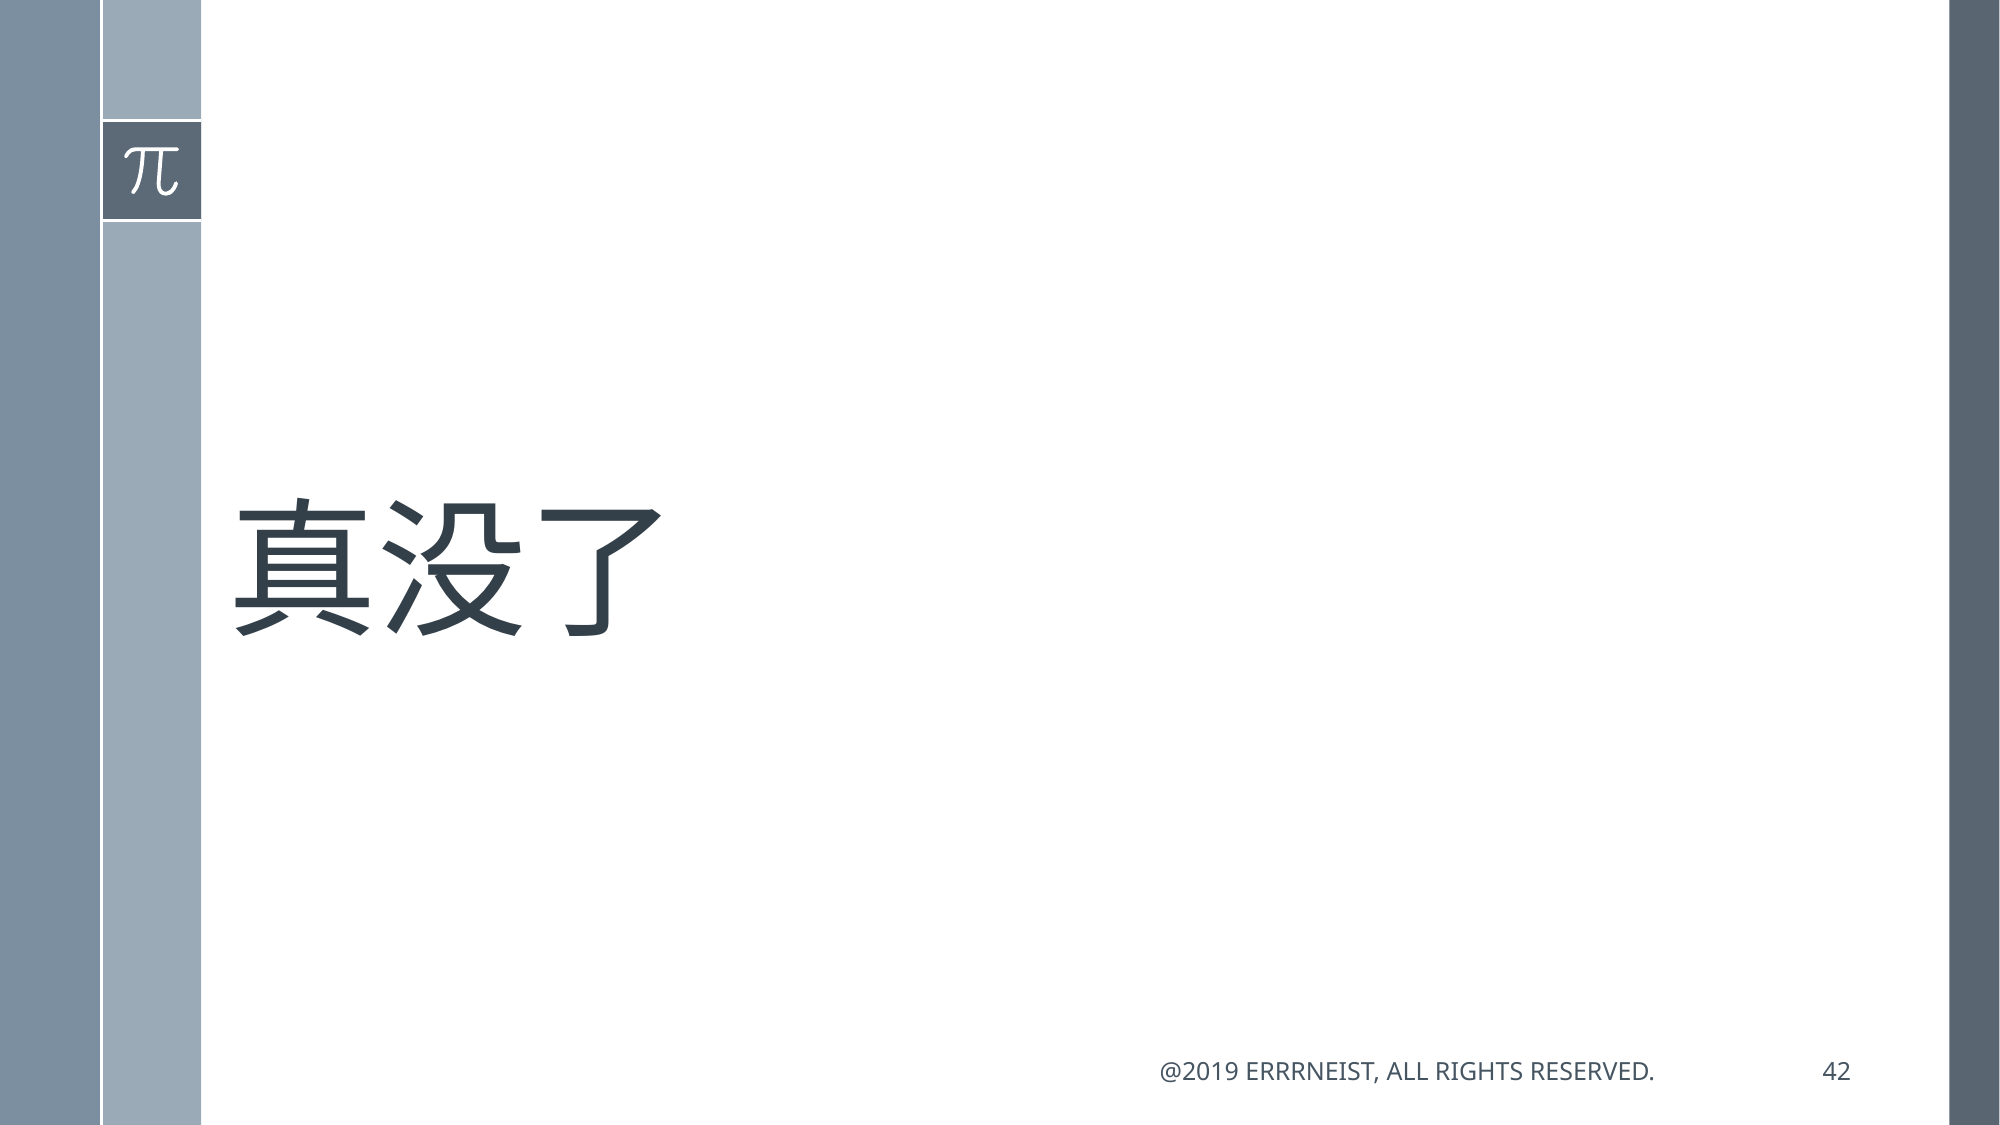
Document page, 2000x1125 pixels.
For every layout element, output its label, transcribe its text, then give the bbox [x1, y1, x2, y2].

title 真没了 [212, 460, 1817, 665]
slide_number 42 [1766, 1042, 1867, 1103]
footer @2019 errrneist, All rights reserved. [1082, 1042, 1734, 1103]
